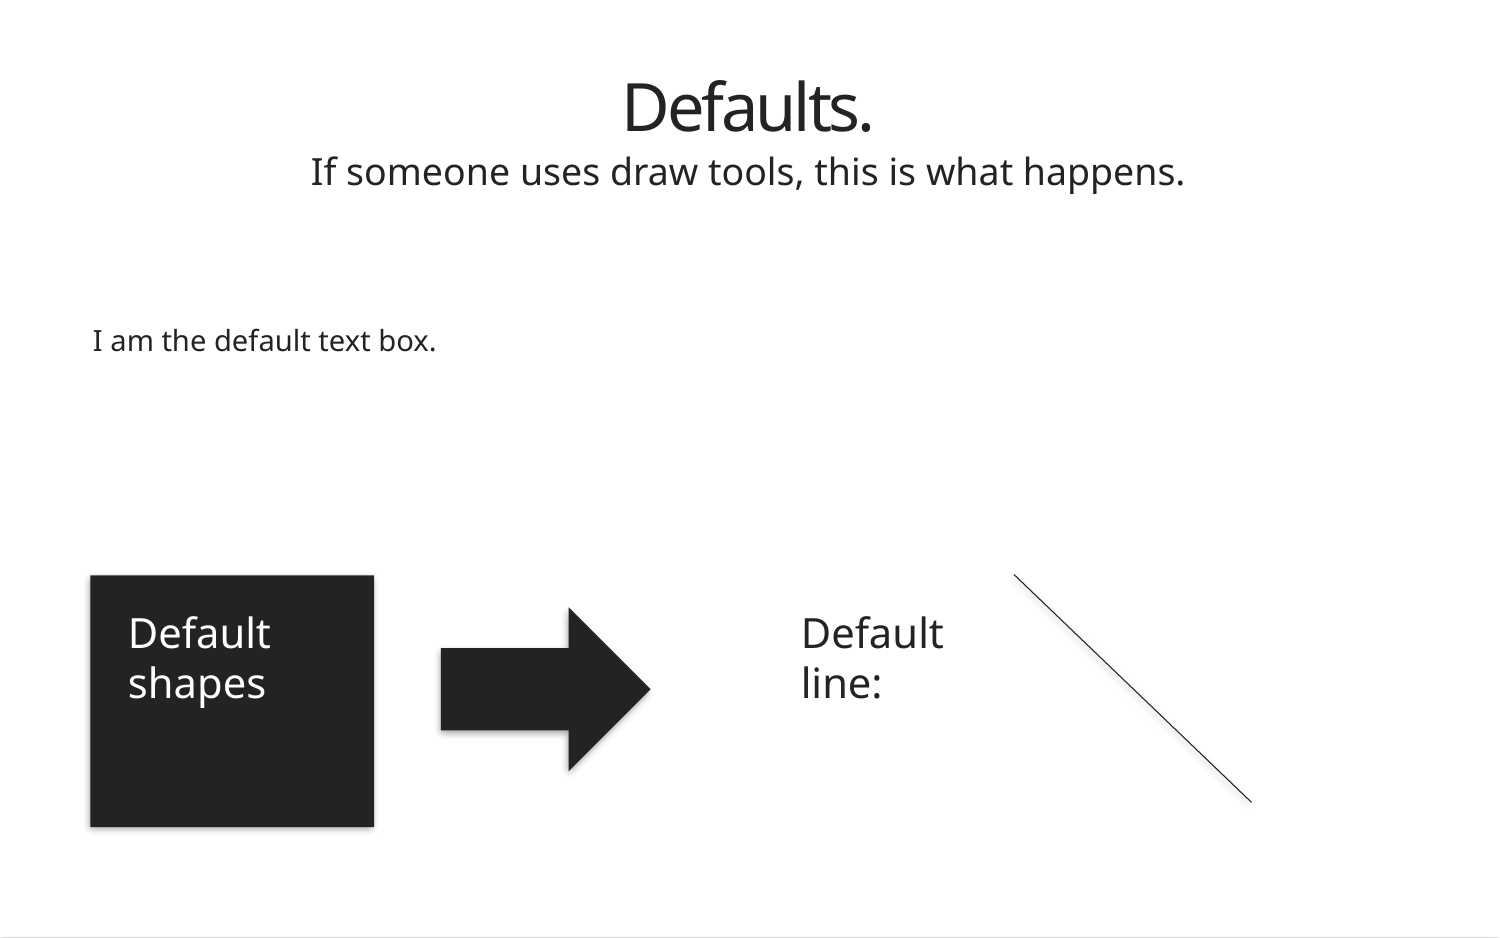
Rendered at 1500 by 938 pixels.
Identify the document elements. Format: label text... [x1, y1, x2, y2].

text_box I am the default text box. [78, 322, 549, 482]
text_box If someone uses draw tools, this is what happens. [36, 140, 1462, 189]
text_box [440, 606, 652, 773]
text_box Defaults. [36, 57, 1462, 126]
text_box [90, 575, 375, 828]
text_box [1013, 574, 1252, 803]
text_box Default shapes [113, 607, 341, 767]
text_box Default line: [786, 607, 1008, 767]
